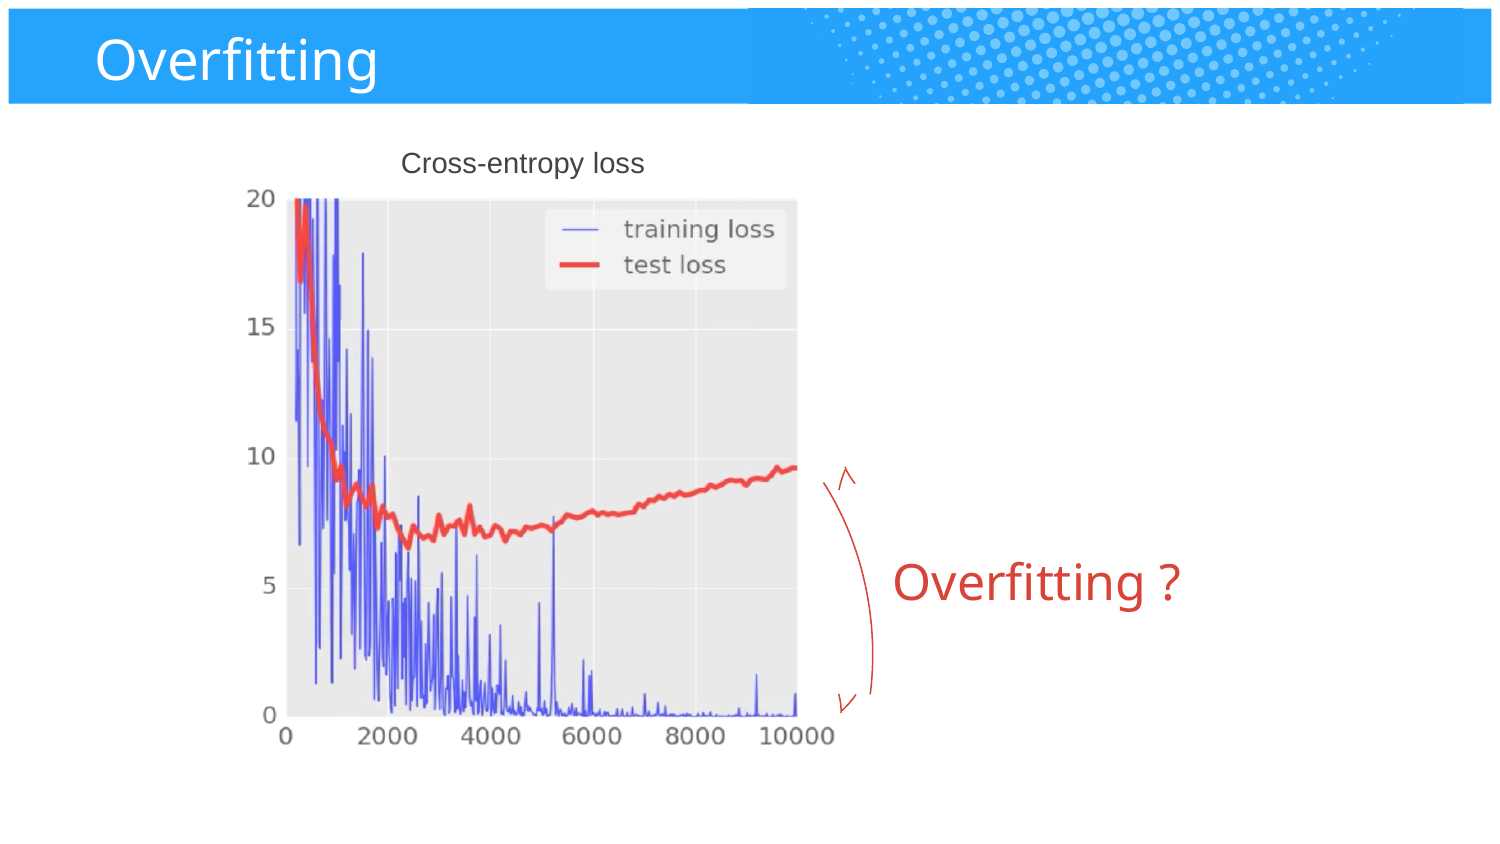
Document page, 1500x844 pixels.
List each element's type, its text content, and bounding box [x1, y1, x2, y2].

text_box Overfitting ? [877, 535, 1288, 617]
text_box Cross-entropy loss [385, 128, 684, 172]
picture [220, 183, 857, 767]
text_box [827, 464, 869, 712]
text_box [8, 8, 1492, 106]
